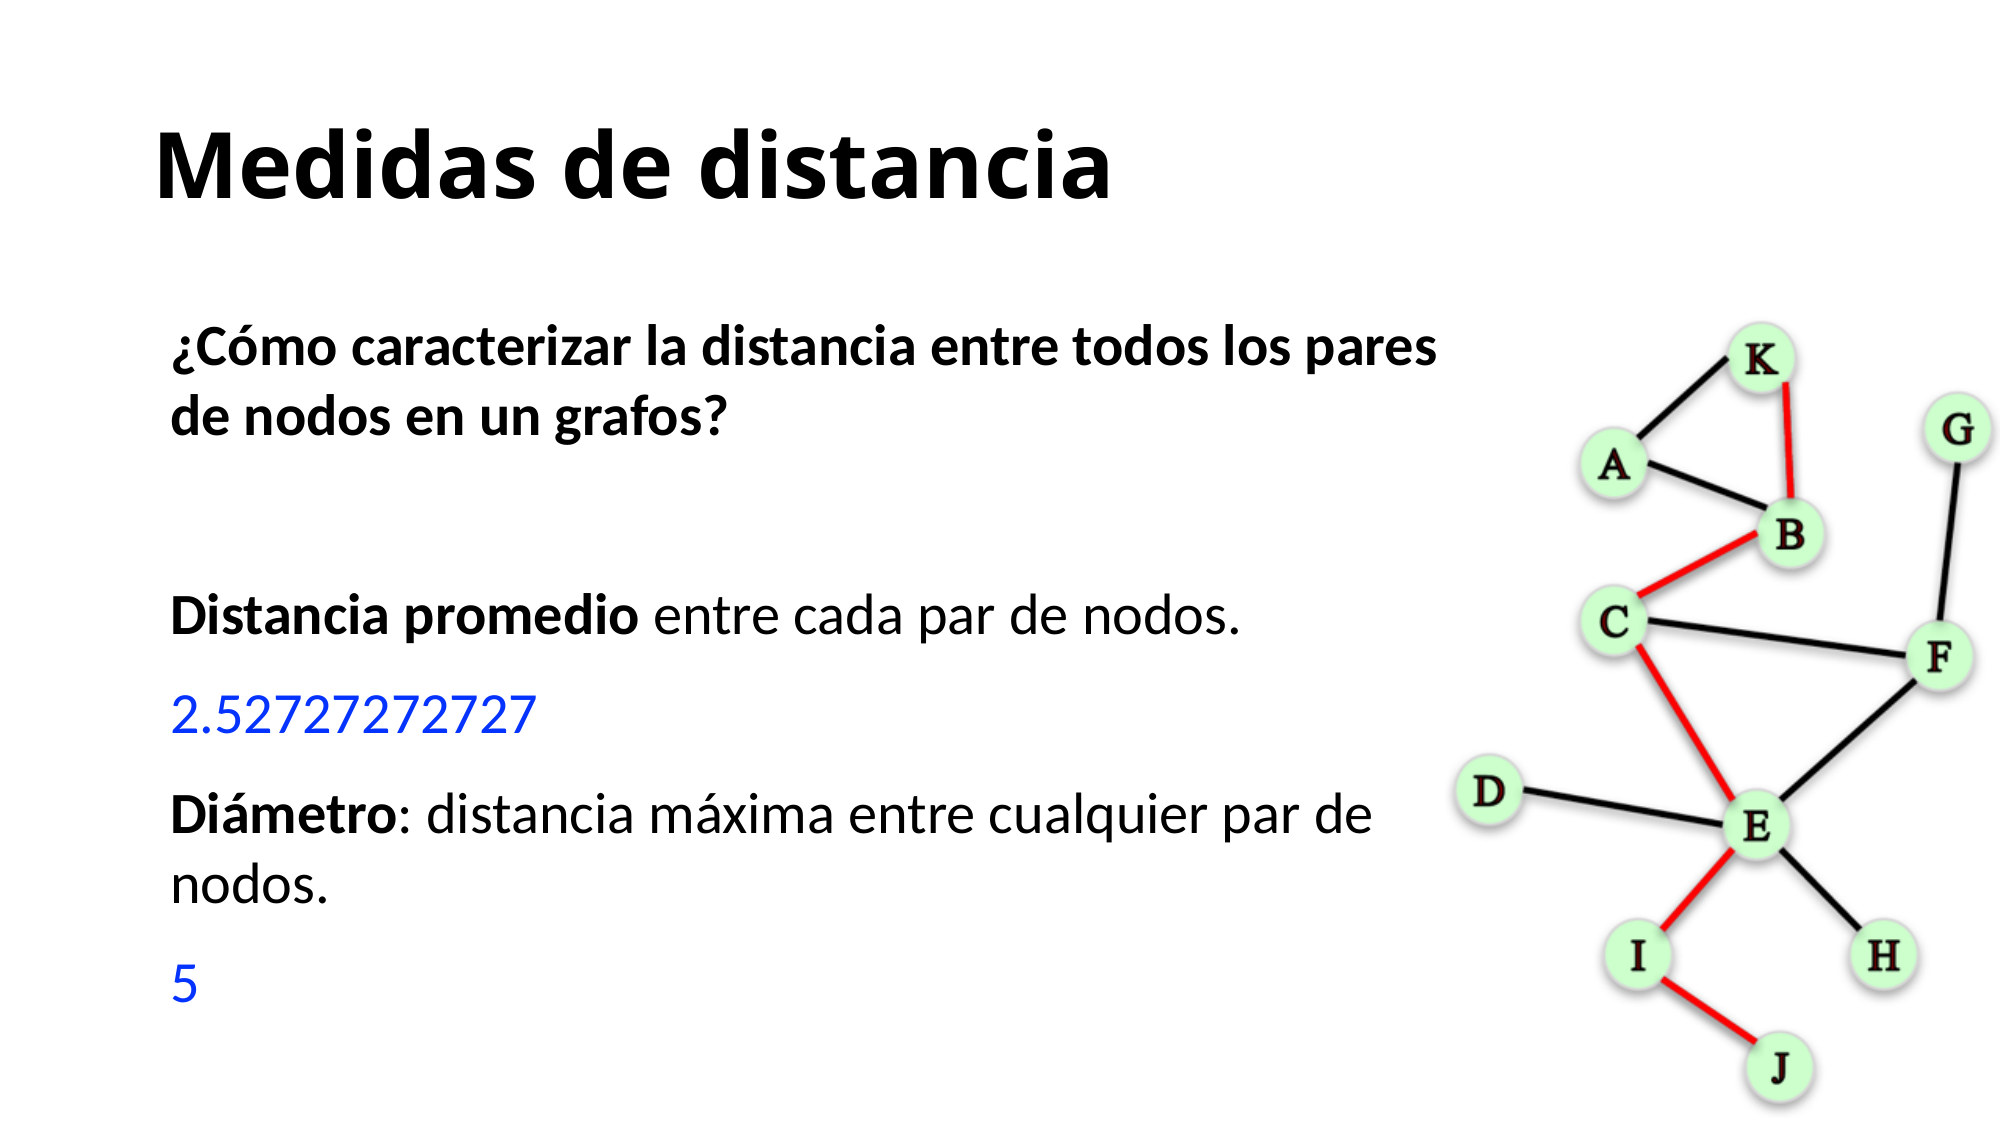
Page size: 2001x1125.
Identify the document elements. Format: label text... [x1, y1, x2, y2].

text_box Medidas de distancia [137, 59, 1863, 278]
text_box ¿Cómo caracterizar la distancia entre todos los pares de nodos en un grafos? Distancia promedio entre cada par de nodos. 2.52727272727 Diámetro: distancia máxima entre cualquier par de nodos. 5 [137, 299, 1511, 1014]
picture [1443, 315, 2000, 1118]
